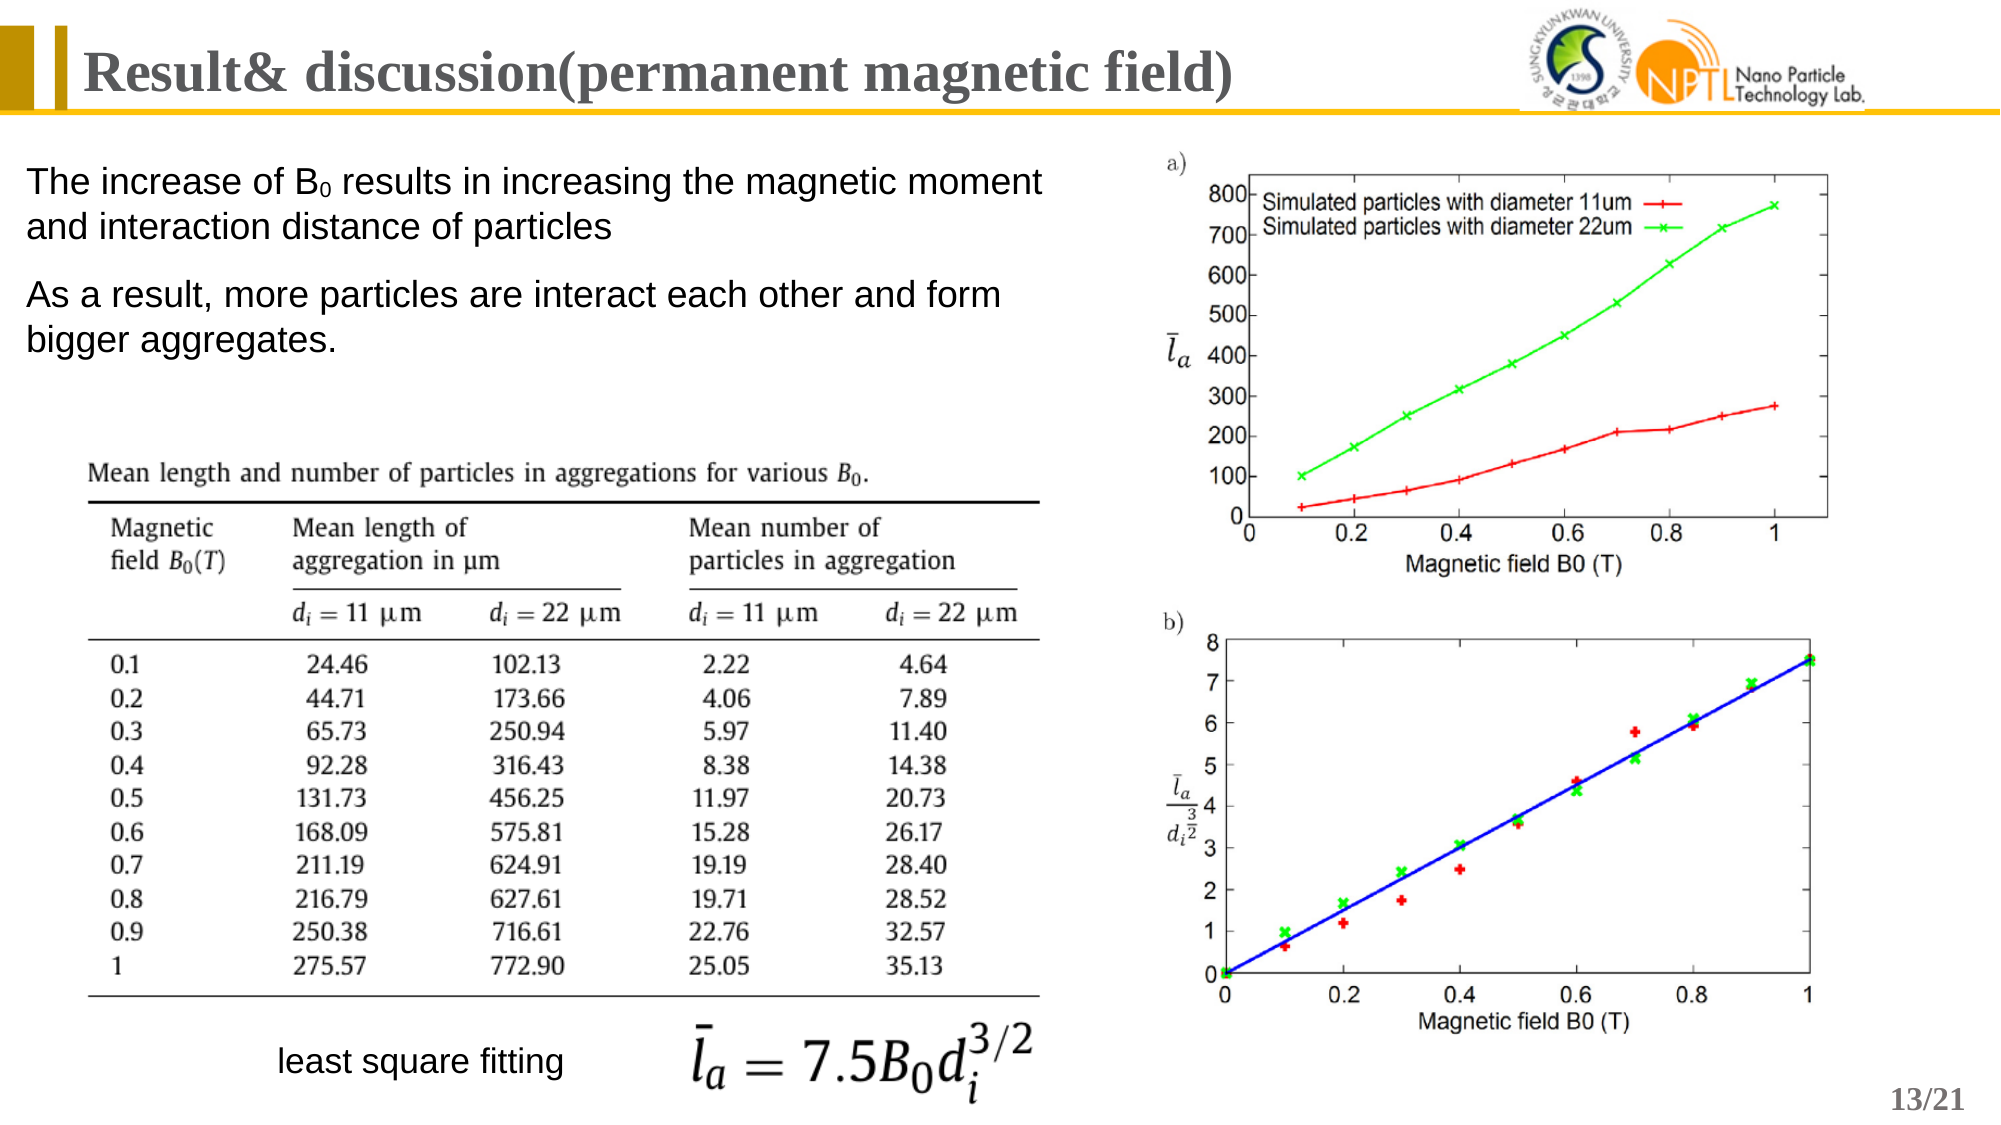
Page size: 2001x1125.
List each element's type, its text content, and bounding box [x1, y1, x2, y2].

picture [1140, 123, 1875, 1050]
picture [1519, 0, 1865, 111]
text_box least square fitting [262, 1031, 595, 1087]
text_box Result& discussion(permanent magnetic field) [68, 25, 1250, 111]
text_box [0, 25, 68, 111]
text_box As a result, more particles are interact each other and form bigger aggregates. [11, 262, 1061, 361]
picture [74, 458, 1092, 1012]
picture [674, 1019, 1050, 1113]
text_box The increase of B0 results in increasing the magnetic moment and interaction distance of particles [11, 149, 1087, 290]
text_box 13/21 [1874, 1069, 1999, 1125]
